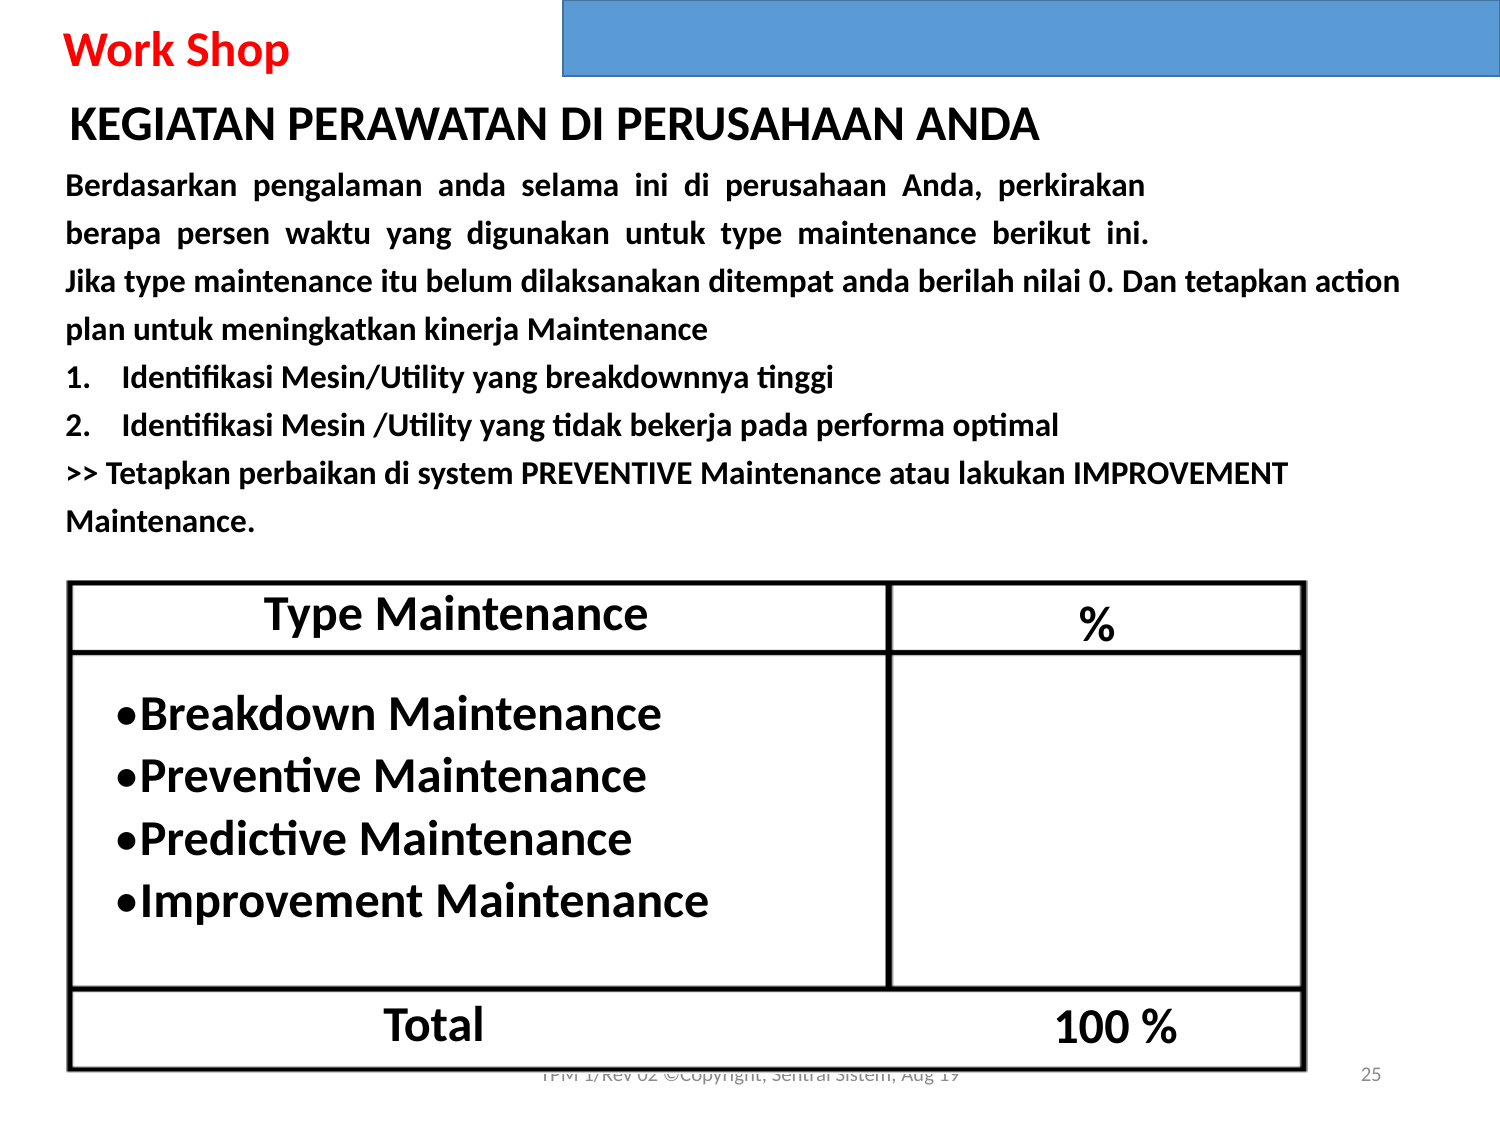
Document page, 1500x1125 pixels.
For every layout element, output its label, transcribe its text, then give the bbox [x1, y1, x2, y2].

text_box KEGIATAN PERAWATAN DI PERUSAHAAN ANDA [69, 112, 1041, 158]
text_box Work Shop [48, 9, 306, 84]
text_box [562, 0, 1500, 77]
footer TPM 1/Rev 02 ©Copyright, Sentral Sistem, Aug 19 [496, 1074, 1004, 1103]
slide_number 25 [1059, 1042, 1397, 1103]
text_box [65, 578, 1308, 1074]
text_box Berdasarkan pengalaman anda selama ini di perusahaan Anda, perkirakan berapa persen waktu yang digunakan untuk type maintenance berikut ini. Jika type maintenance itu belum dilaksanakan ditempat anda berilah nilai 0. Dan tetapkan action plan untuk meningkatkan kinerja Maintenance Identifikasi Mesin/Utility yang breakdownnya tinggi Identifikasi Mesin /Utility yang tidak bekerja pada performa optimal >> Tetapkan perbaikan di system PREVENTIVE Maintenance atau lakukan IMPROVEMENT Maintenance. [65, 166, 1445, 547]
